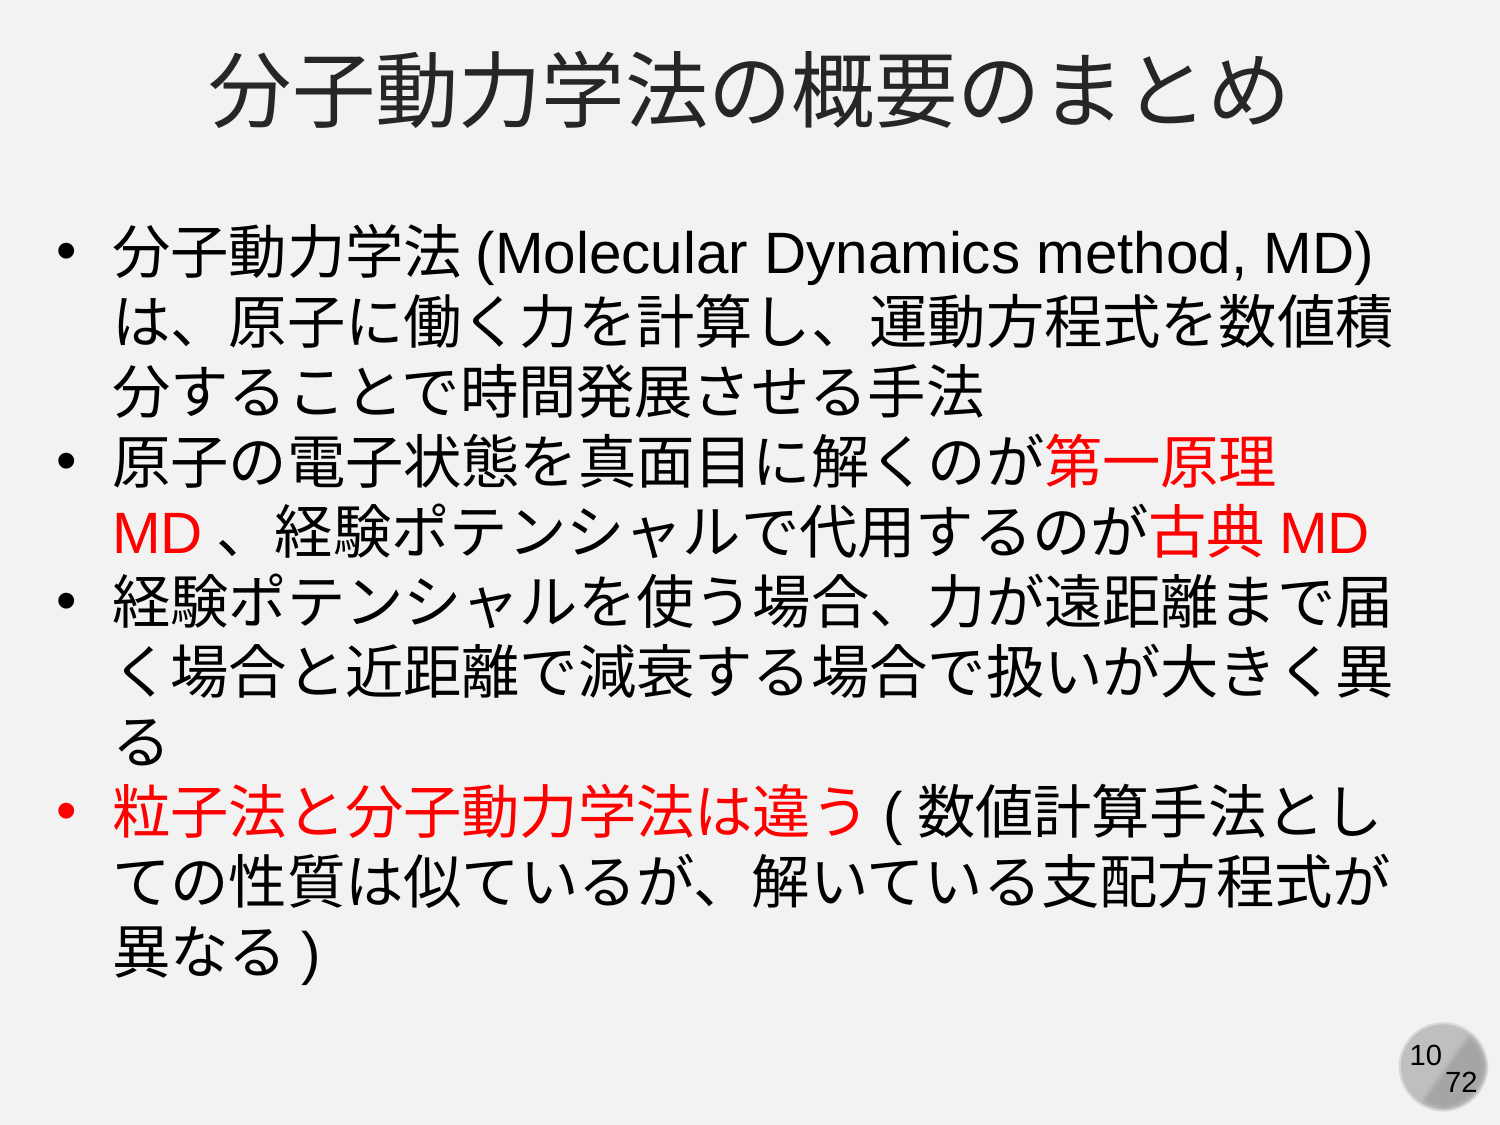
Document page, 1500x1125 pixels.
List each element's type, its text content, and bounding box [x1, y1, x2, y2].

text_box 分子動力学法(Molecular Dynamics method, MD)は、原子に働く力を計算し、運動方程式を数値積分することで時間発展させる手法 原子の電子状態を真面目に解くのが第一原理MD、経験ポテンシャルで代用するのが古典MD 経験ポテンシャルを使う場合、力が遠距離まで届く場合と近距離で減衰する場合で扱いが大きく異る 粒子法と分子動力学法は違う(数値計算手法としての性質は似ているが、解いている支配方程式が異なる) [41, 208, 1412, 1063]
list 分子動力学法の概要のまとめ [0, 31, 1500, 155]
